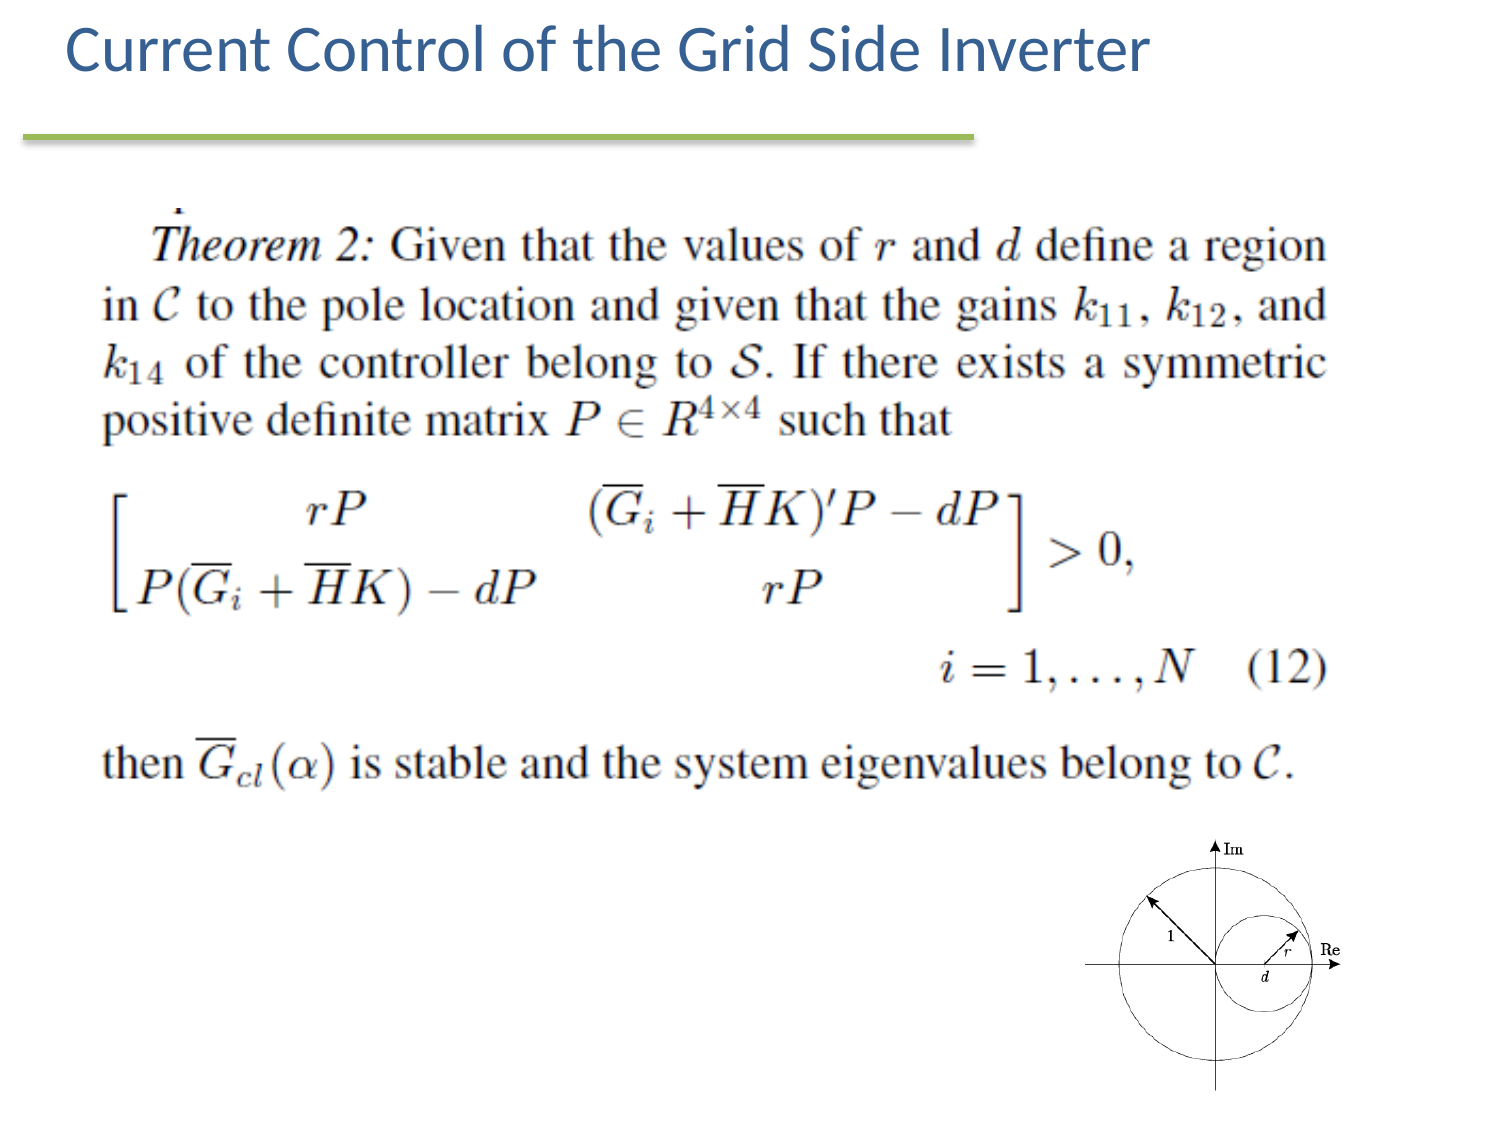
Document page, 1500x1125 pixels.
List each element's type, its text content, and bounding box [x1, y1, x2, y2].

picture [64, 207, 1410, 1107]
text_box Current Control of the Grid Side Inverter [0, 0, 1341, 186]
